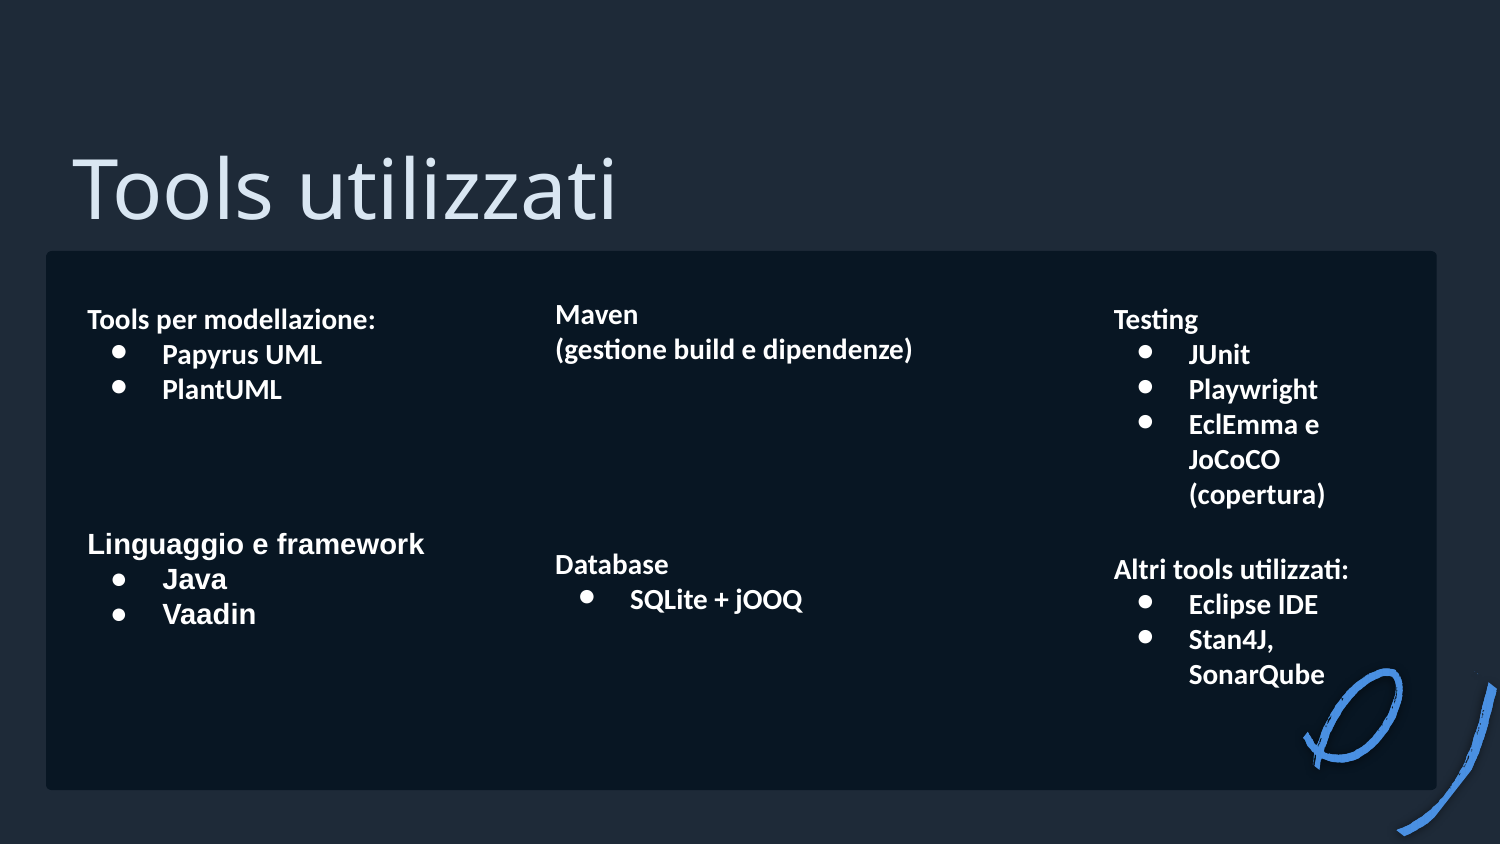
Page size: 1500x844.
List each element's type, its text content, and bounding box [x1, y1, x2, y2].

text_box Tools utilizzati [72, 106, 1134, 236]
text_box [1356, 645, 1500, 844]
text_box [45, 237, 1437, 791]
